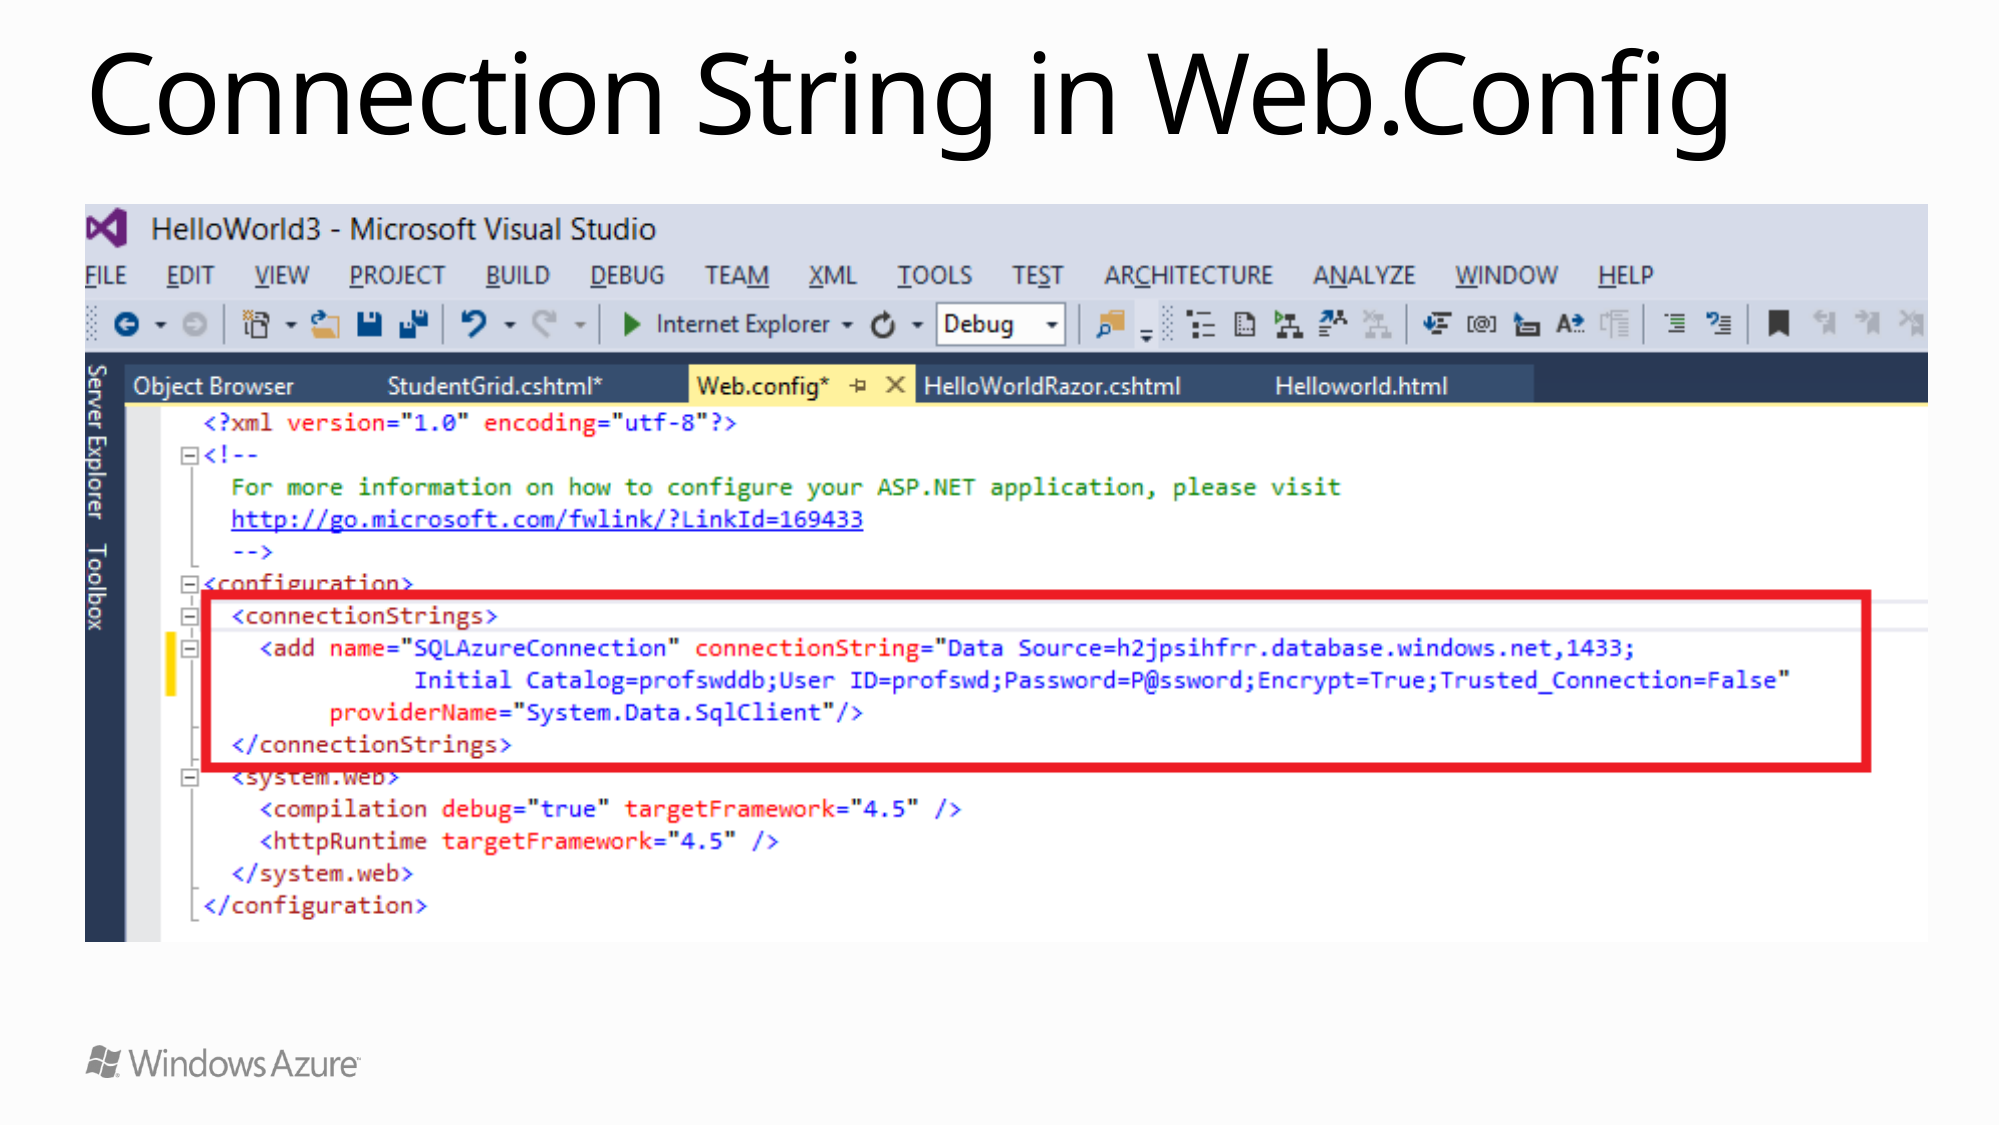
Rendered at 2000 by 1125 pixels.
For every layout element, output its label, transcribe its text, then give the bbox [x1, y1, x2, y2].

title Connection String in Web.Config [85, 37, 1914, 161]
picture [84, 204, 1929, 942]
